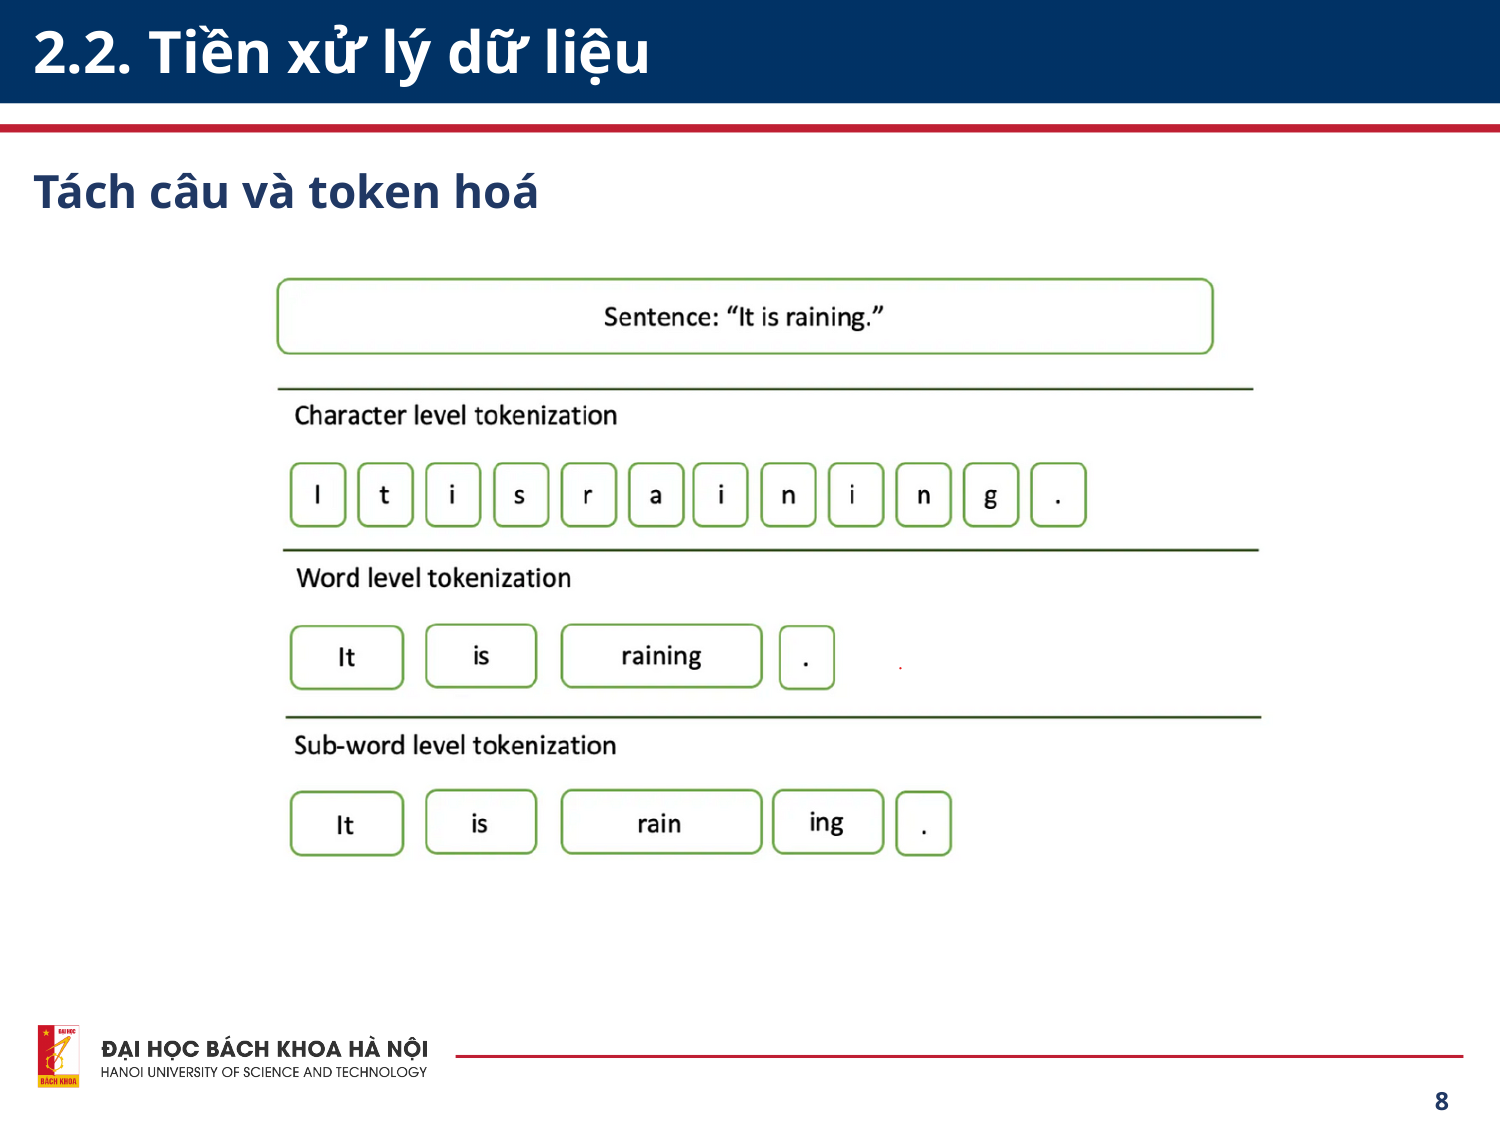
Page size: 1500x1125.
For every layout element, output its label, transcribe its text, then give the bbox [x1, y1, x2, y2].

list Tách câu và token hoá [18, 127, 1464, 998]
picture [0, 0, 1500, 1125]
title 2.2. Tiền xử lý dữ liệu [18, 15, 1442, 91]
slide_number 8 [1126, 1078, 1464, 1125]
